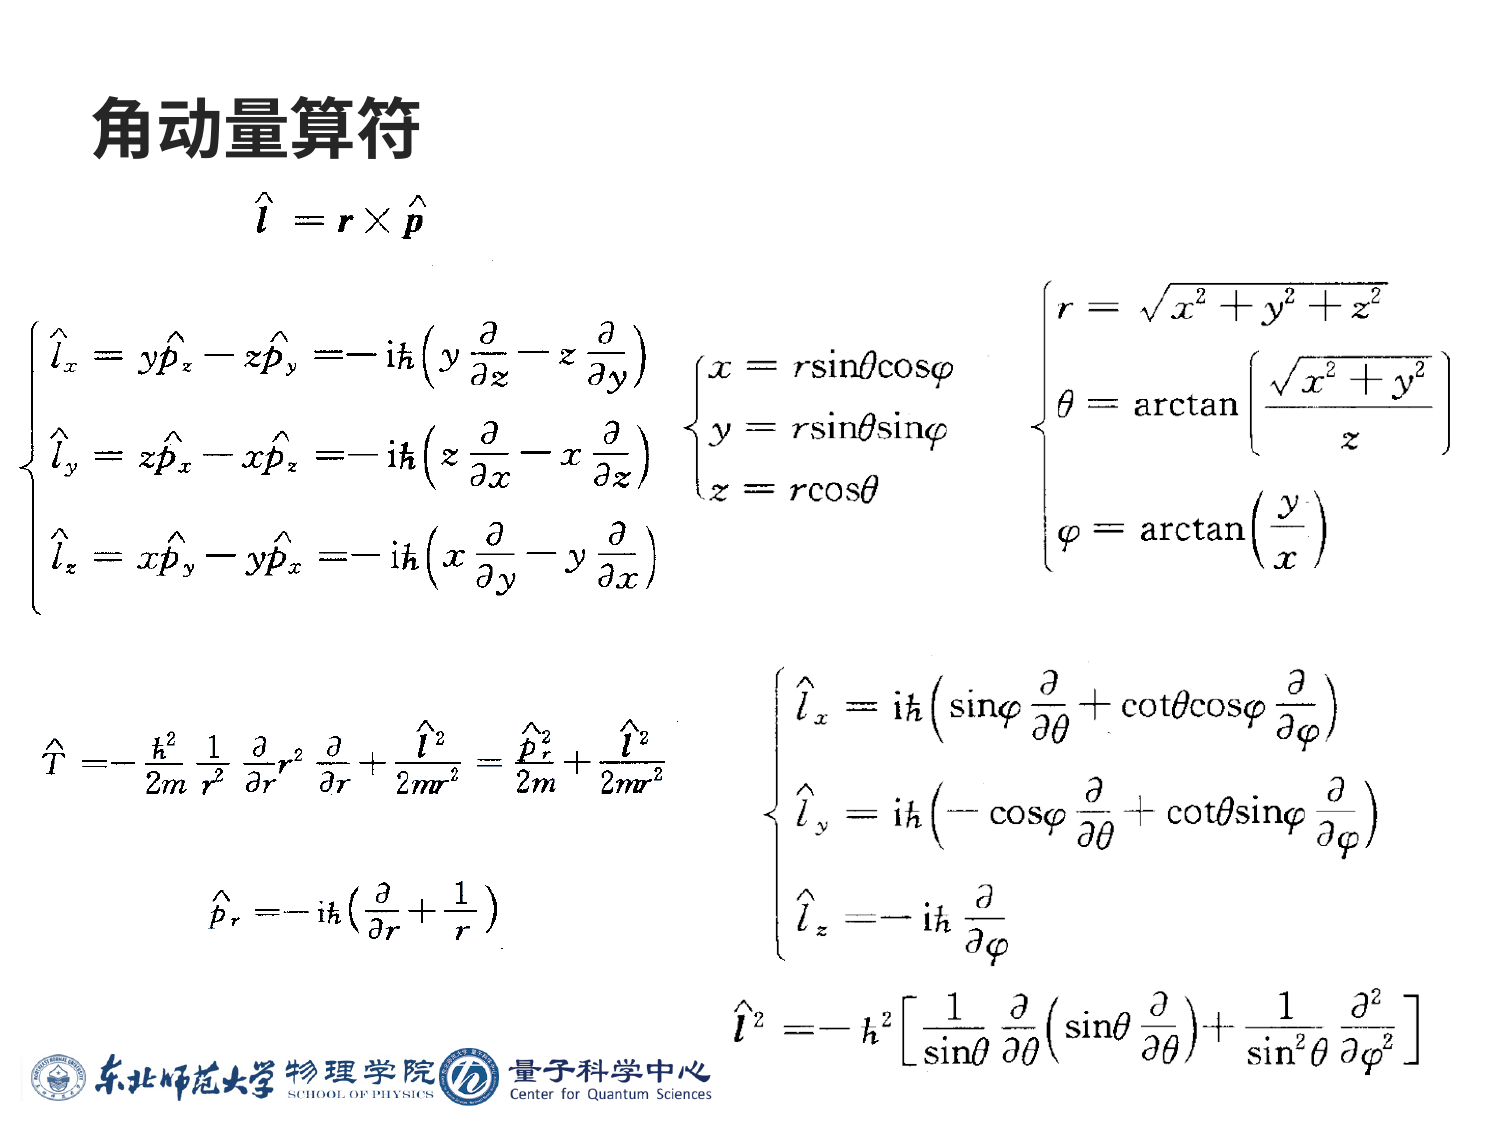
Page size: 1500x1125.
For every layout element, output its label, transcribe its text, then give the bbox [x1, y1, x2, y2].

picture [0, 184, 1479, 1125]
title 角动量算符 [75, 45, 1425, 209]
